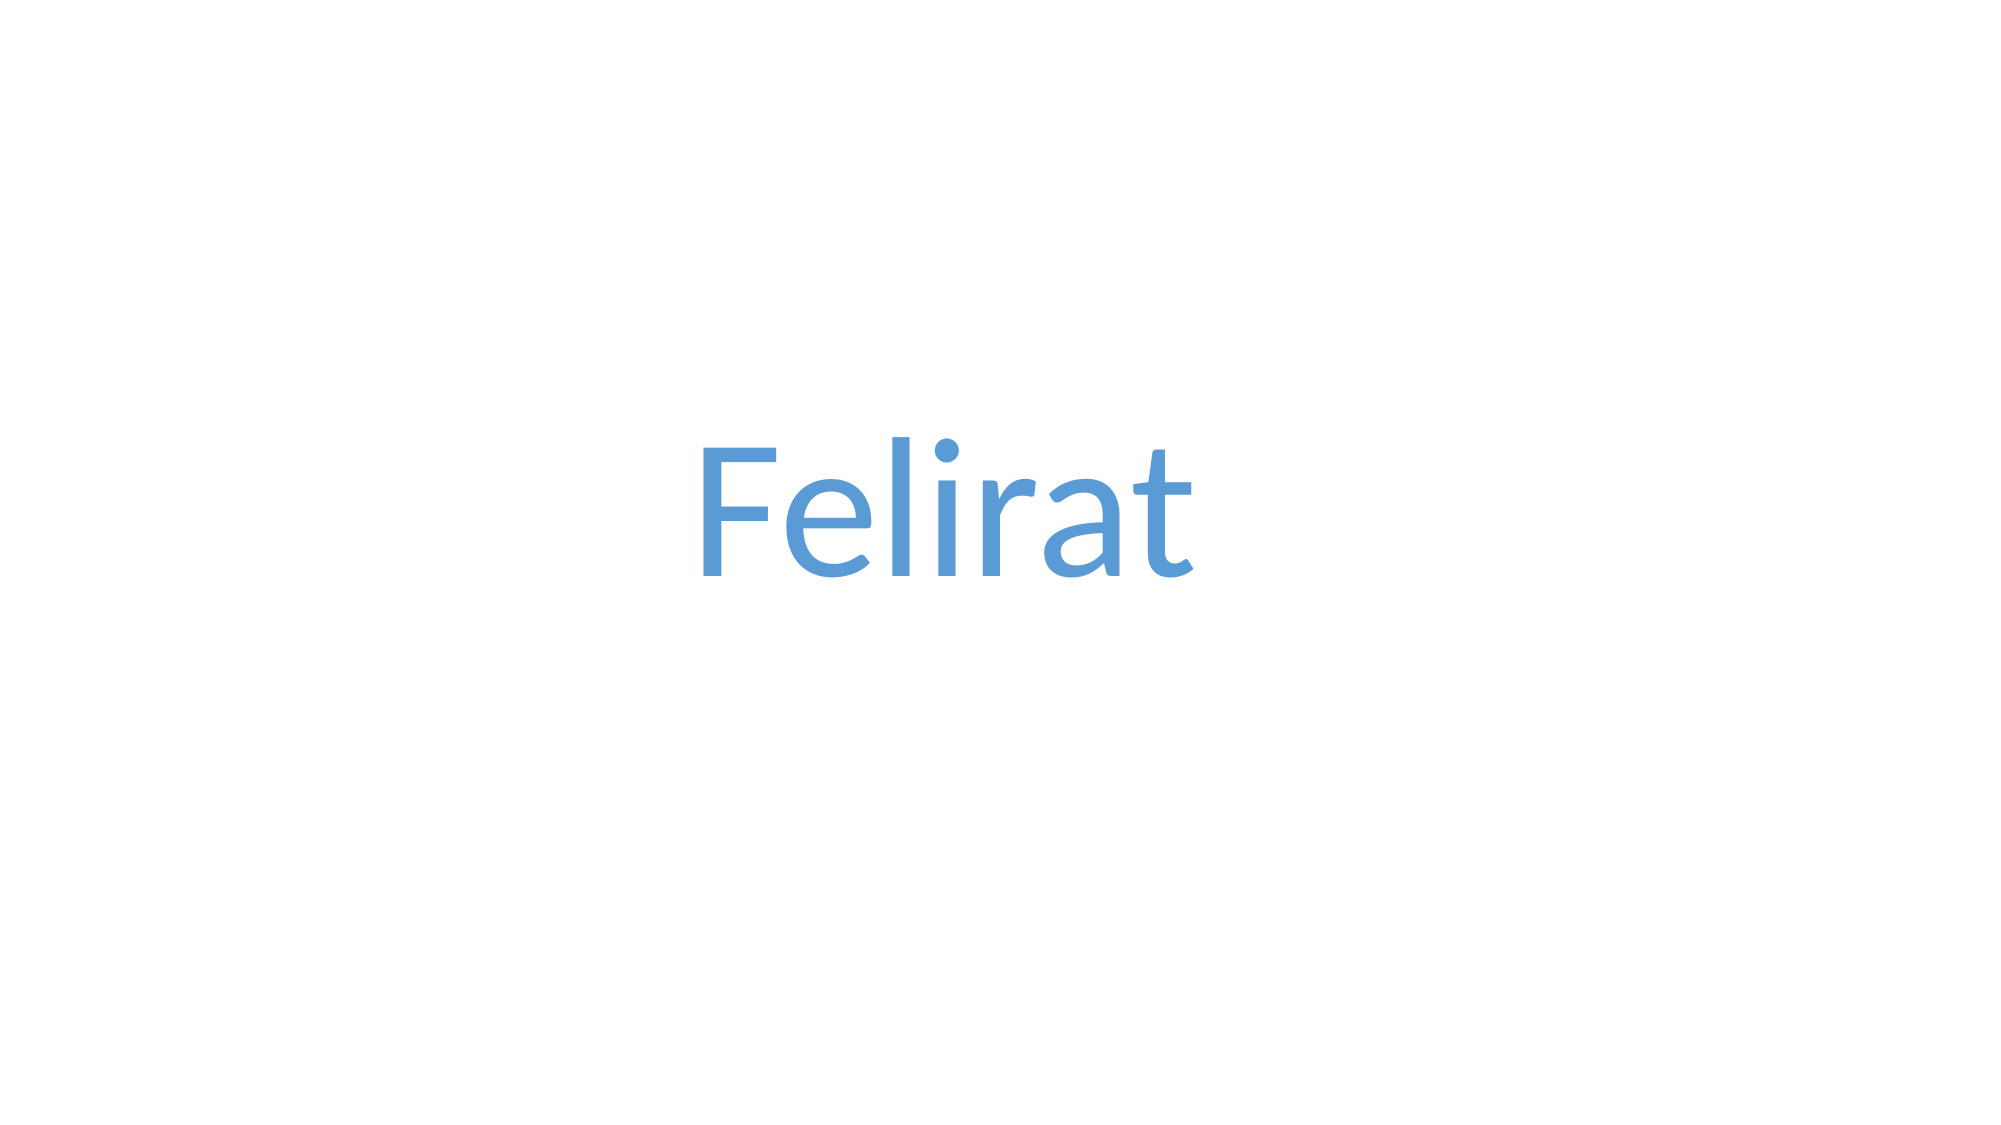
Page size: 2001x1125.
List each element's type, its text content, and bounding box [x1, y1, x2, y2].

text_box Felirat [0, 369, 1923, 625]
